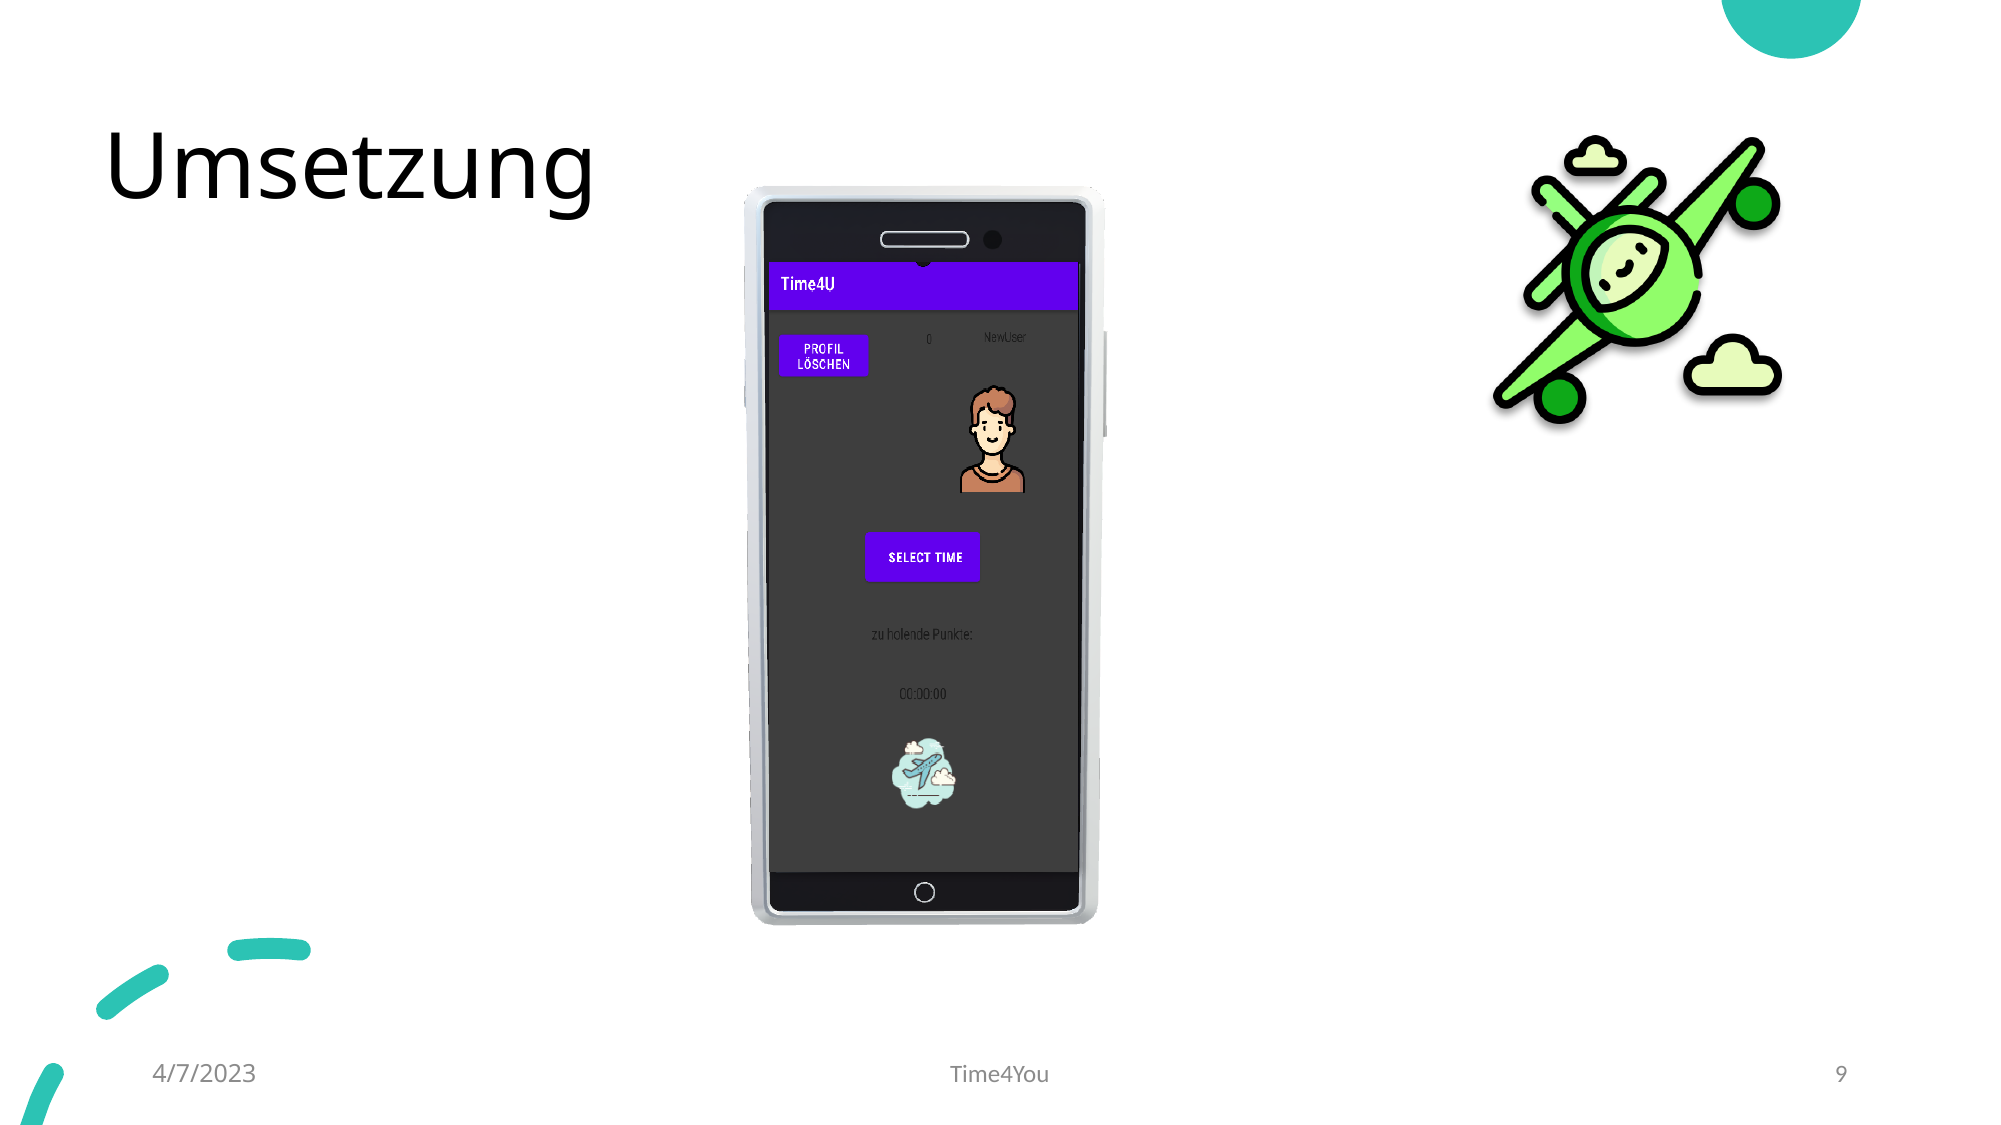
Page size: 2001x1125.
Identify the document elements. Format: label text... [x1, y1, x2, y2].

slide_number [137, 1042, 588, 1103]
picture [1493, 135, 1782, 424]
slide_number 9 [1412, 1042, 1863, 1103]
title Umsetzung [88, 59, 1042, 278]
footer Time4You [662, 1042, 1338, 1103]
picture [737, 180, 1114, 945]
